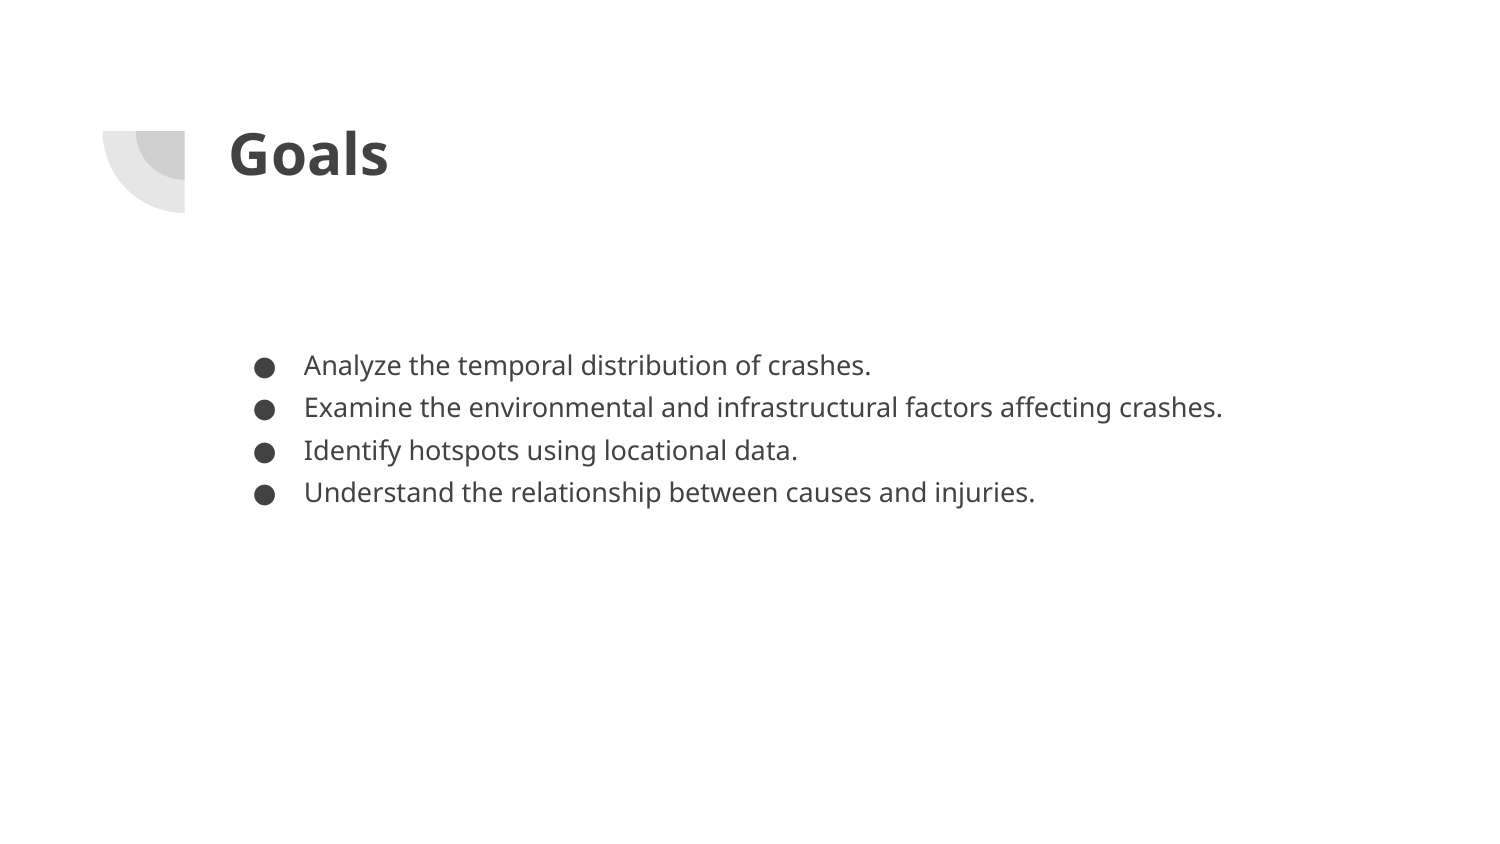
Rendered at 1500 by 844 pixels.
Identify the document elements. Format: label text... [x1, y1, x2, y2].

list Analyze the temporal distribution of crashes. Examine the environmental and infrastructural factors affecting crashes. Identify hotspots using locational data. Understand the relationship between causes and injuries. [213, 326, 1368, 744]
title Goals [213, 98, 1368, 263]
